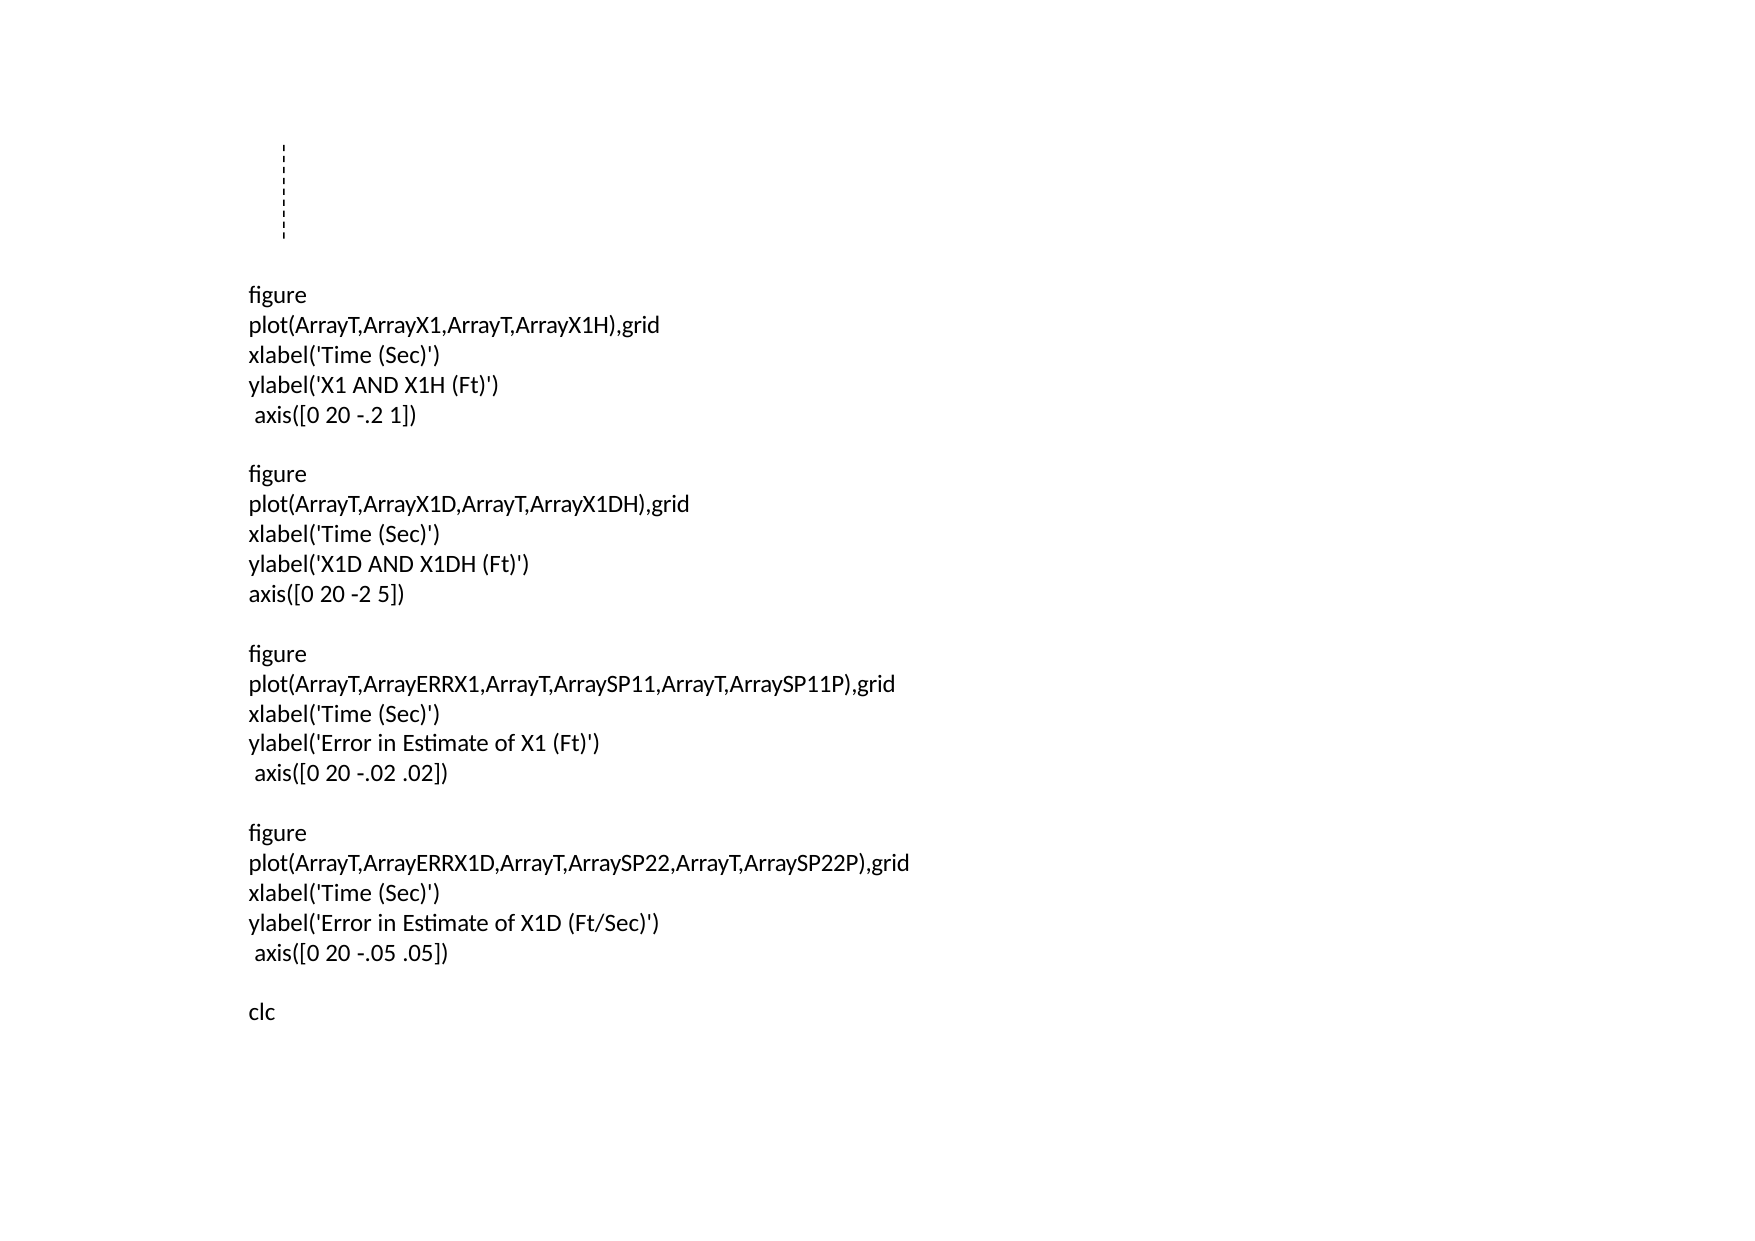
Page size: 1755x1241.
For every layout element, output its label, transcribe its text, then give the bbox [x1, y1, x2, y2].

text_box figure plot(ArrayT,ArrayX1,ArrayT,ArrayX1H),grid xlabel('Time (Sec)') ylabel('X1 AND X1H (Ft)') axis([0 20 ‐.2 1]) figure plot(ArrayT,ArrayX1D,ArrayT,ArrayX1DH),grid xlabel('Time (Sec)') ylabel('X1D AND X1DH (Ft)') axis([0 20 ‐2 5]) figure plot(ArrayT,ArrayERRX1,ArrayT,ArraySP11,ArrayT,ArraySP11P),grid xlabel('Time (Sec)') ylabel('Error in Estimate of X1 (Ft)') axis([0 20 ‐.02 .02]) figure plot(ArrayT,ArrayERRX1D,ArrayT,ArraySP22,ArrayT,ArraySP22P),grid xlabel('Time (Sec)') ylabel('Error in Estimate of X1D (Ft/Sec)') axis([0 20 ‐.05 .05]) clc [246, 276, 930, 1026]
